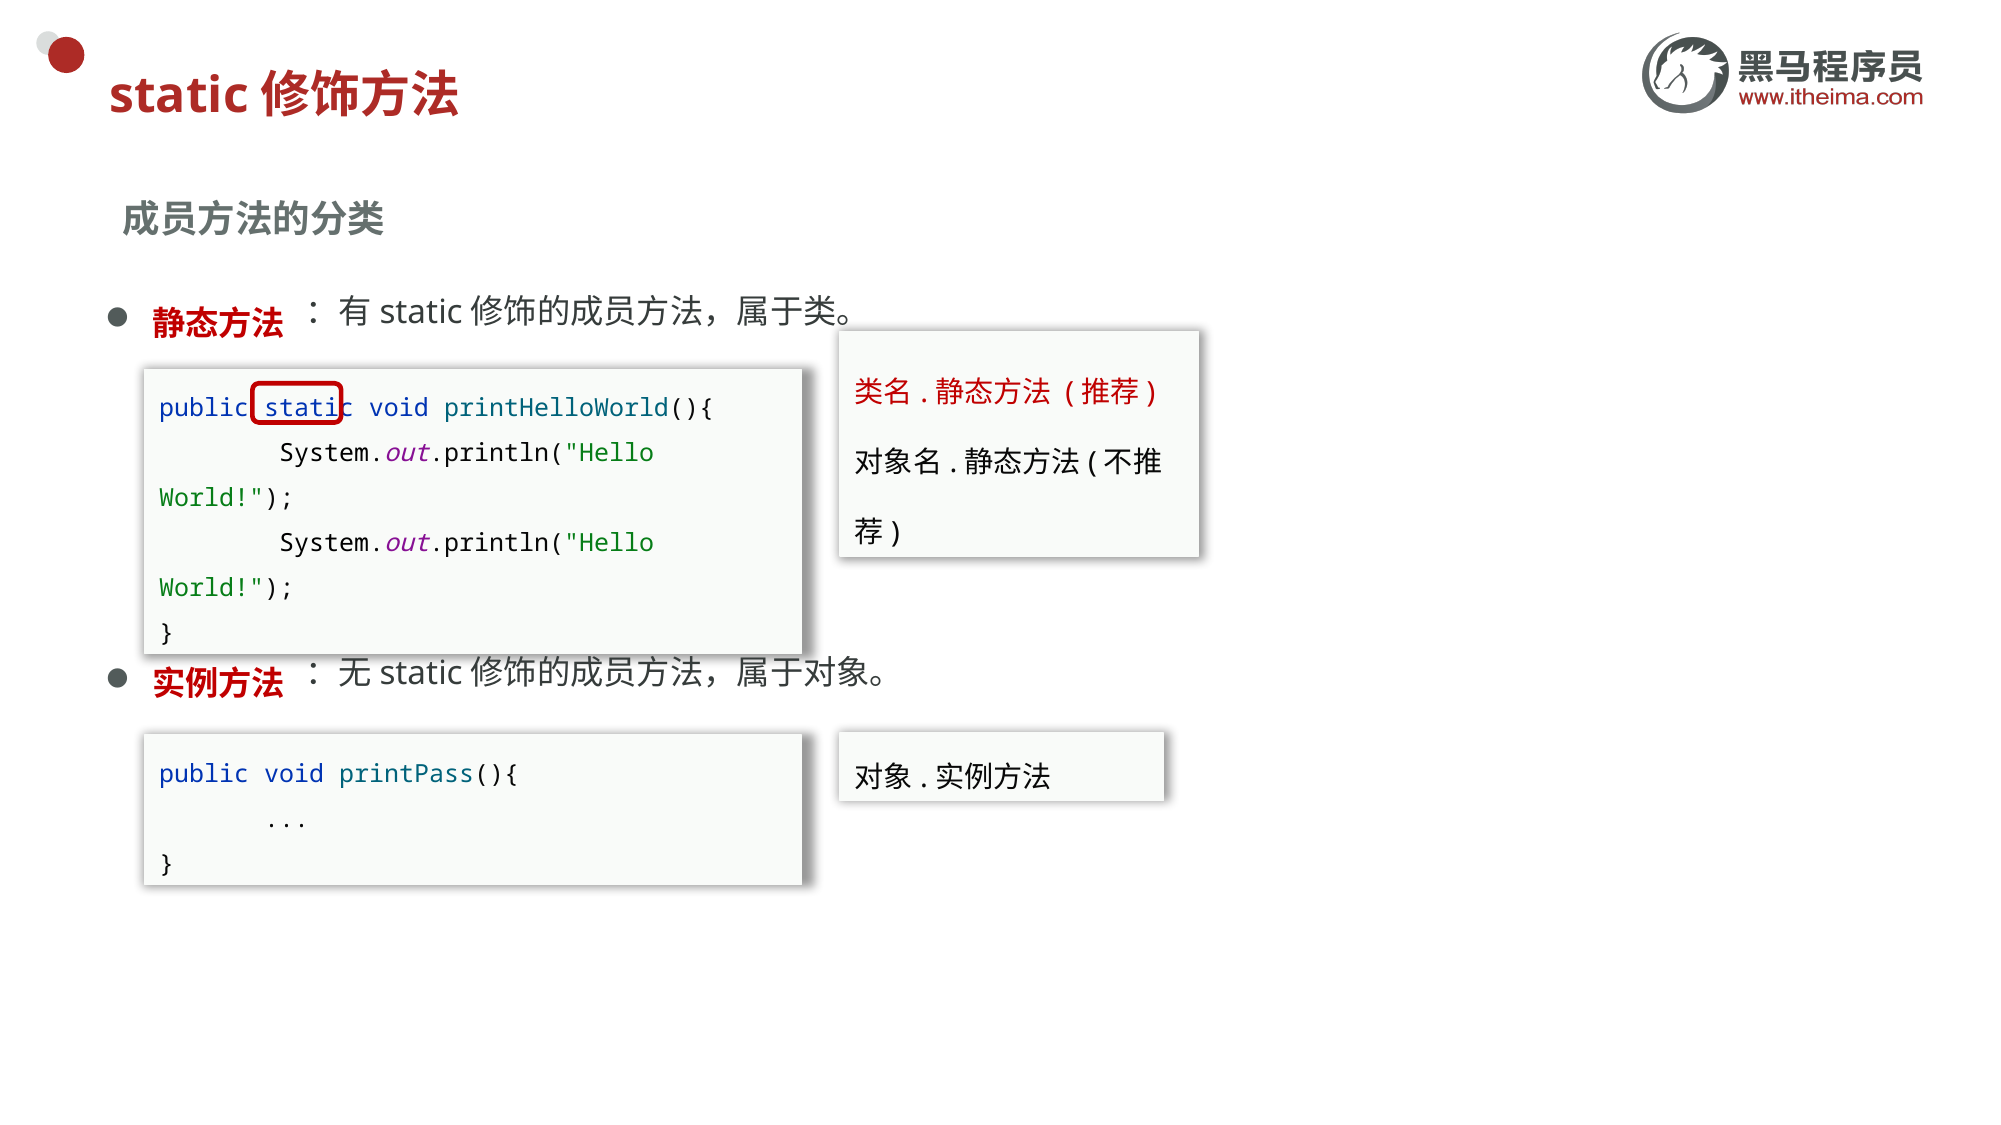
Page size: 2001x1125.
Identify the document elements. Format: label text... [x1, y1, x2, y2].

text_box public void printPass(){ ... } [144, 735, 802, 885]
text_box 成员方法的分类 [90, 165, 447, 248]
picture [1633, 24, 1937, 125]
text_box ：有static修饰的成员方法，属于类。 [290, 283, 880, 338]
text_box 实例方法 [90, 615, 313, 710]
title static修饰方法 [94, 55, 1858, 133]
text_box ：无static修饰的成员方法，属于对象。 [290, 643, 1296, 699]
text_box 对象.实例方法 [839, 733, 1164, 801]
text_box 类名.静态方法 (推荐) 对象名.静态方法(不推荐) [839, 331, 1199, 556]
text_box 静态方法 [90, 254, 342, 349]
text_box [252, 383, 342, 423]
text_box public static void printHelloWorld(){ System.out.println("Hello World!"); System.out.println("Hello World!"); } [144, 369, 802, 643]
